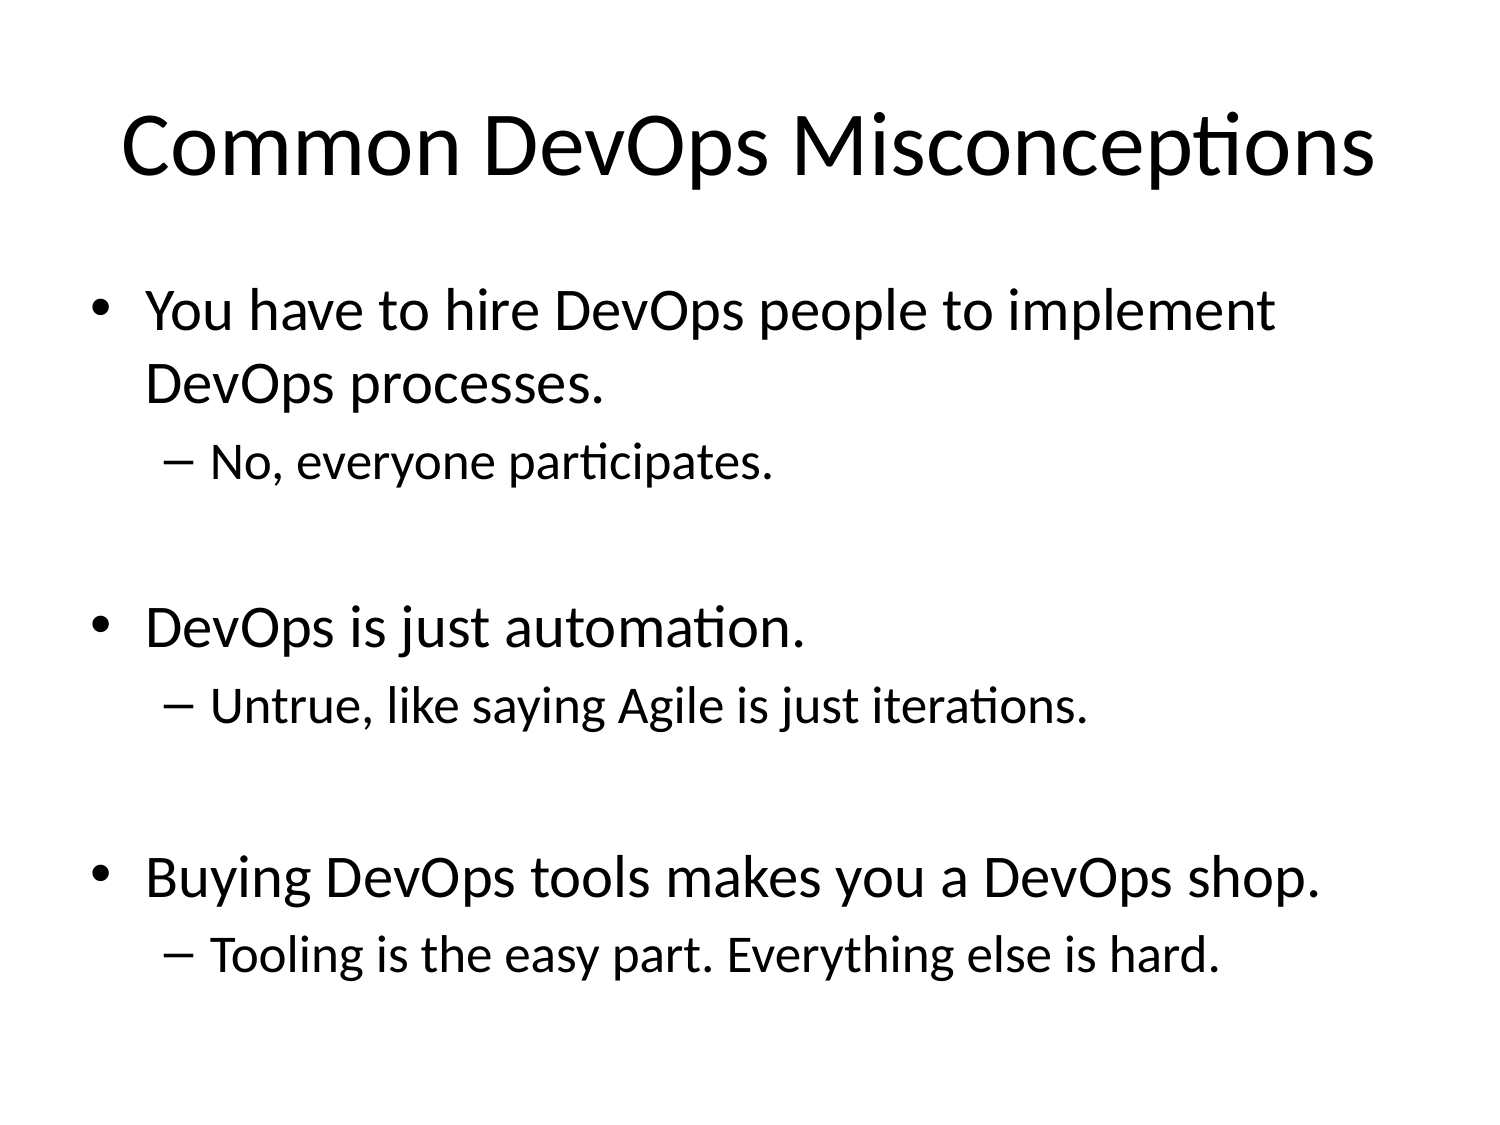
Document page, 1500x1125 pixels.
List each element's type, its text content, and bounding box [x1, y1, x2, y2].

list You have to hire DevOps people to implement DevOps processes. No, everyone participates. DevOps is just automation. Untrue, like saying Agile is just iterations. Buying DevOps tools makes you a DevOps shop. Tooling is the easy part. Everything else is hard. [75, 262, 1425, 1005]
title Common DevOps Misconceptions [75, 45, 1425, 233]
